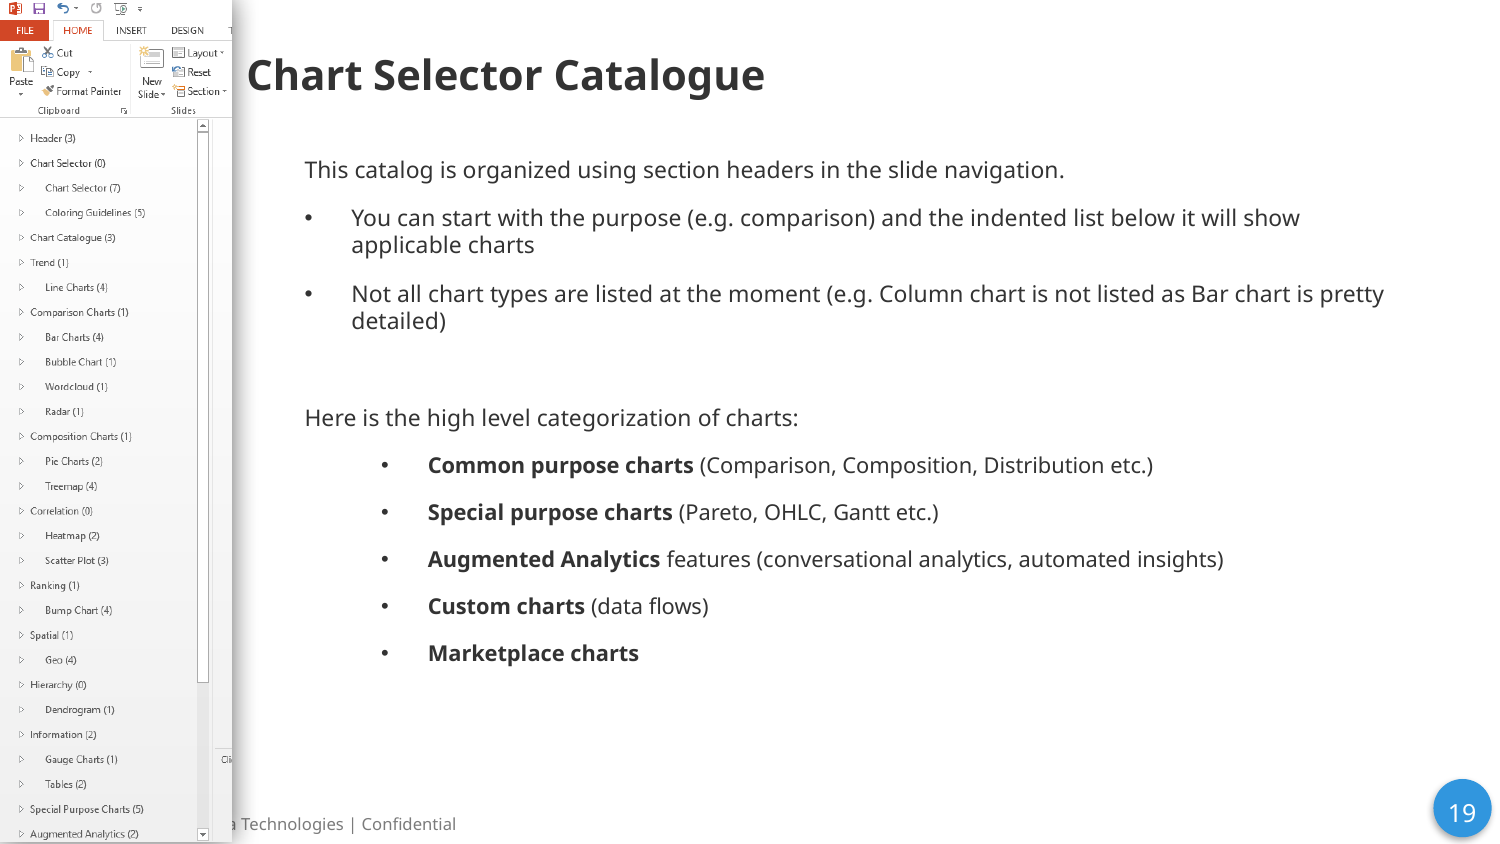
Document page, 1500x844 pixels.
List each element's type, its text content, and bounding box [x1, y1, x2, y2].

list This catalog is organized using section headers in the slide navigation. You can start with the purpose (e.g. comparison) and the indented list below it will show applicable charts Not all chart types are listed at the moment (e.g. Column chart is not listed as Bar chart is pretty detailed) Here is the high level categorization of charts: Common purpose charts (Comparison, Composition, Distribution etc.) Special purpose charts (Pareto, OHLC, Gantt etc.) Augmented Analytics features (conversational analytics, automated insights) Custom charts (data flows) Marketplace charts [289, 147, 1427, 772]
title Chart Selector Catalogue [253, 20, 1425, 128]
picture [0, 0, 232, 843]
